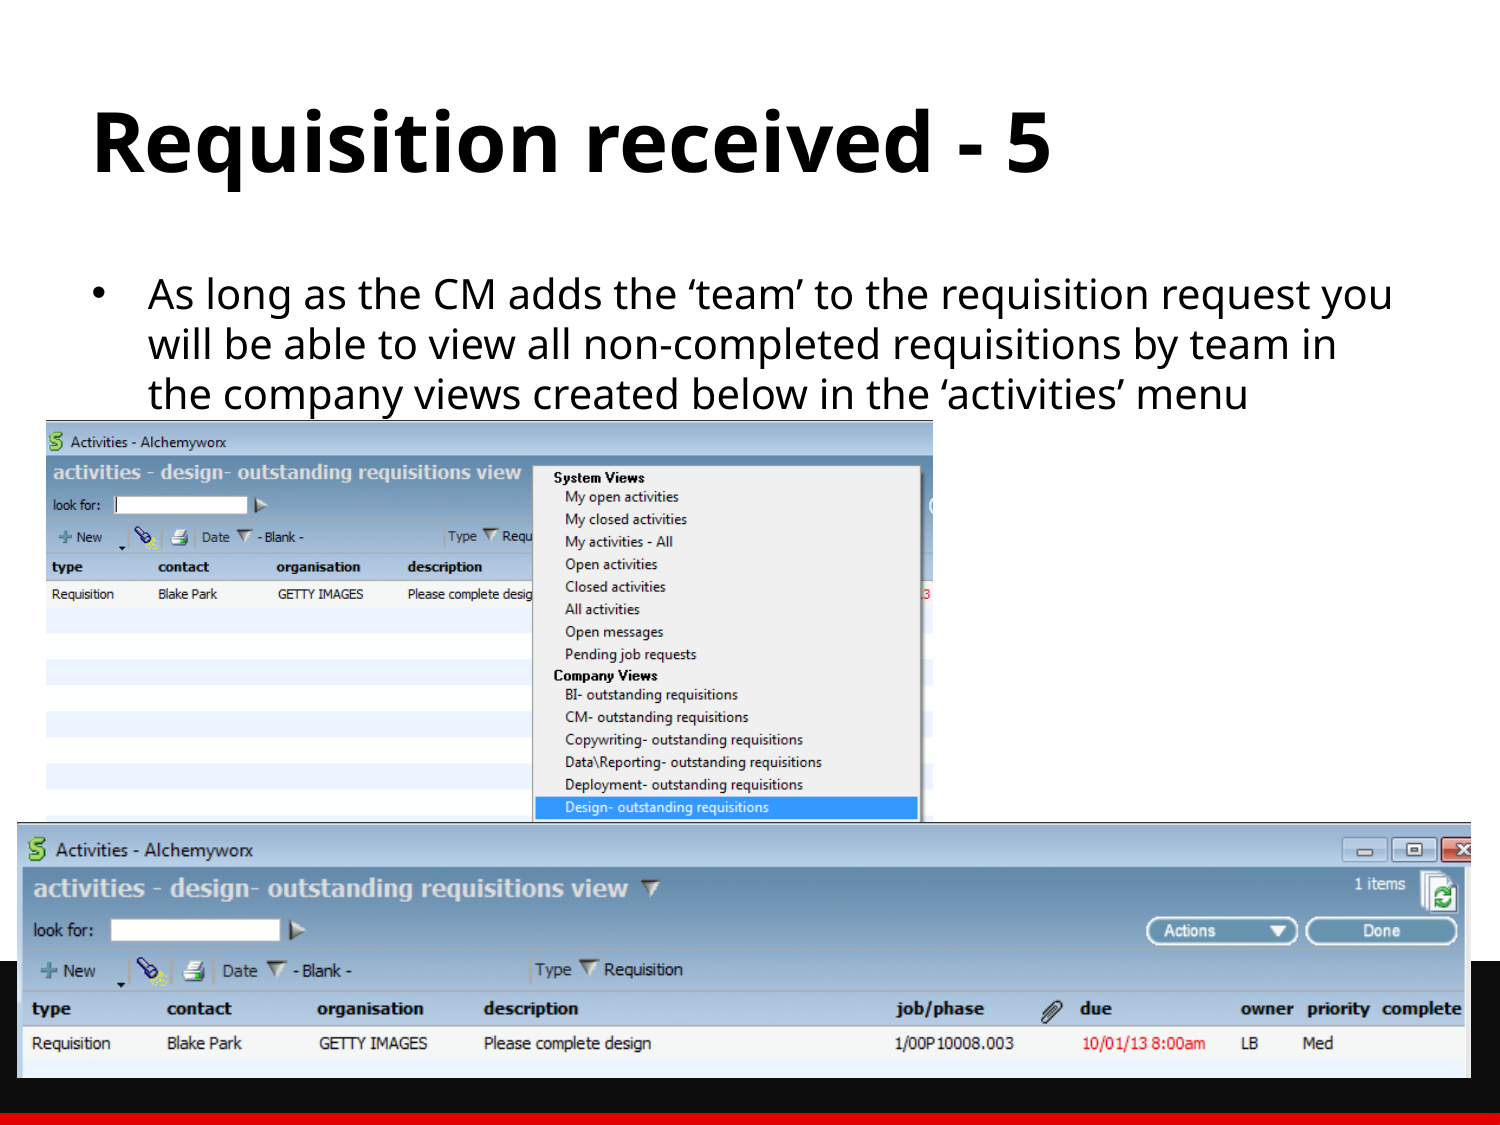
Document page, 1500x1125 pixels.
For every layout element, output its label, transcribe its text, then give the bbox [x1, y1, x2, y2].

list As long as the CM adds the ‘team’ to the requisition request you will be able to view all non-completed requisitions by team in the company views created below in the ‘activities’ menu [76, 231, 1424, 820]
title Requisition received - 5 [74, 44, 1426, 233]
picture [17, 420, 1471, 1094]
